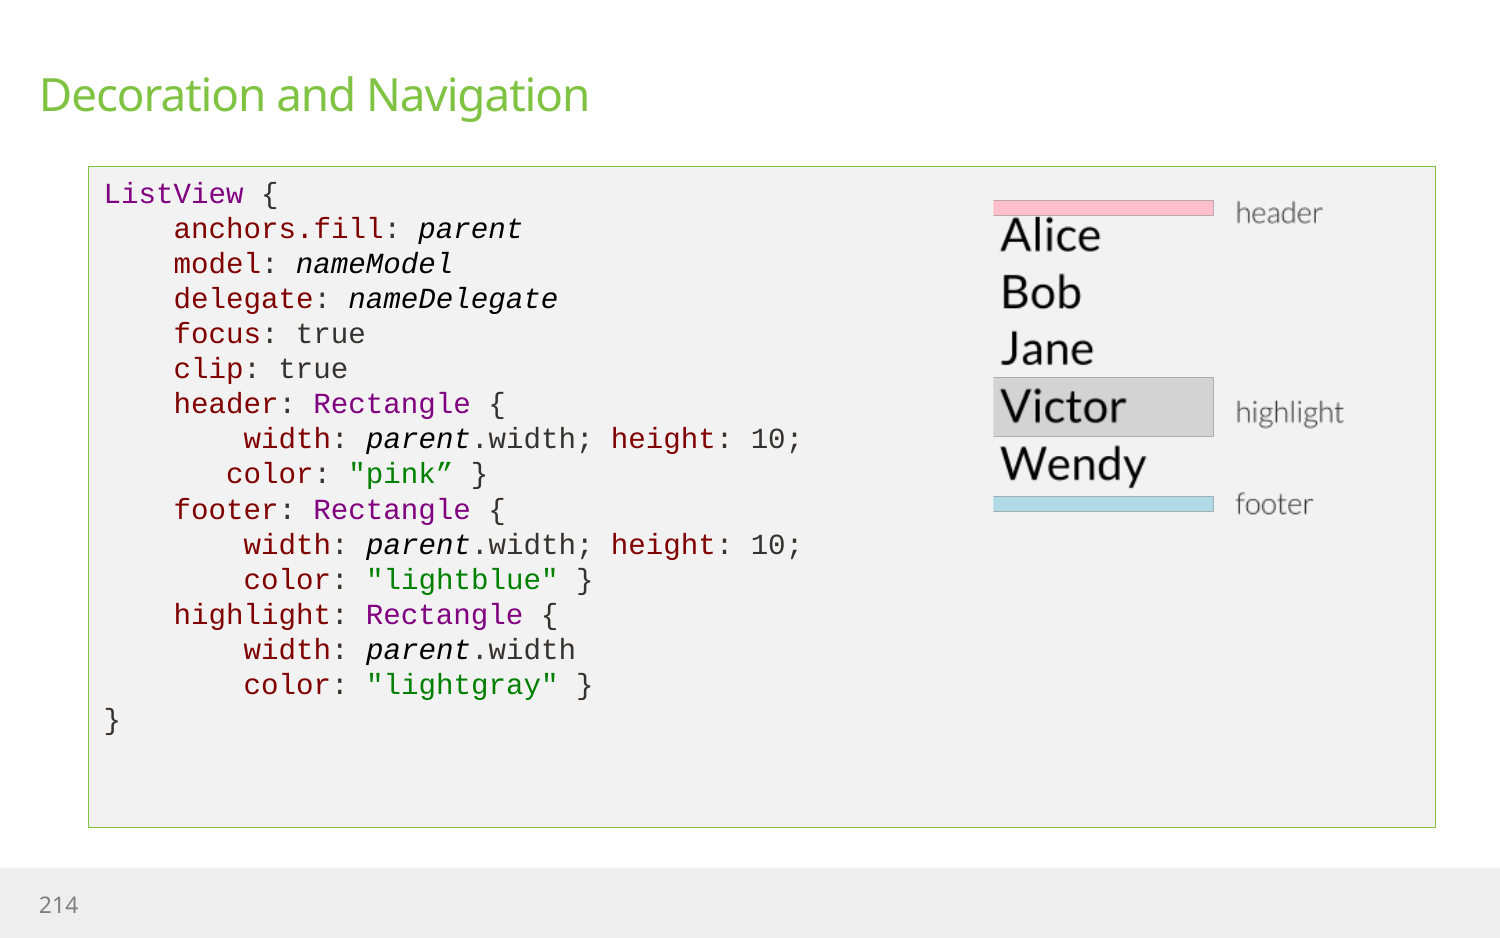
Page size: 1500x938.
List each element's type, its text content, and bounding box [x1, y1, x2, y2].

text_box ListView { anchors.fill: parent model: nameModel delegate: nameDelegate focus: true clip: true header: Rectangle { width: parent.width; height: 10; color: "pink” } footer: Rectangle { width: parent.width; height: 10; color: "lightblue" } highlight: Rectangle { width: parent.width color: "lightgray" } } [88, 166, 1436, 828]
title Decoration and Navigation [39, 66, 1052, 196]
slide_number 214 [39, 892, 410, 921]
picture [993, 195, 1412, 517]
